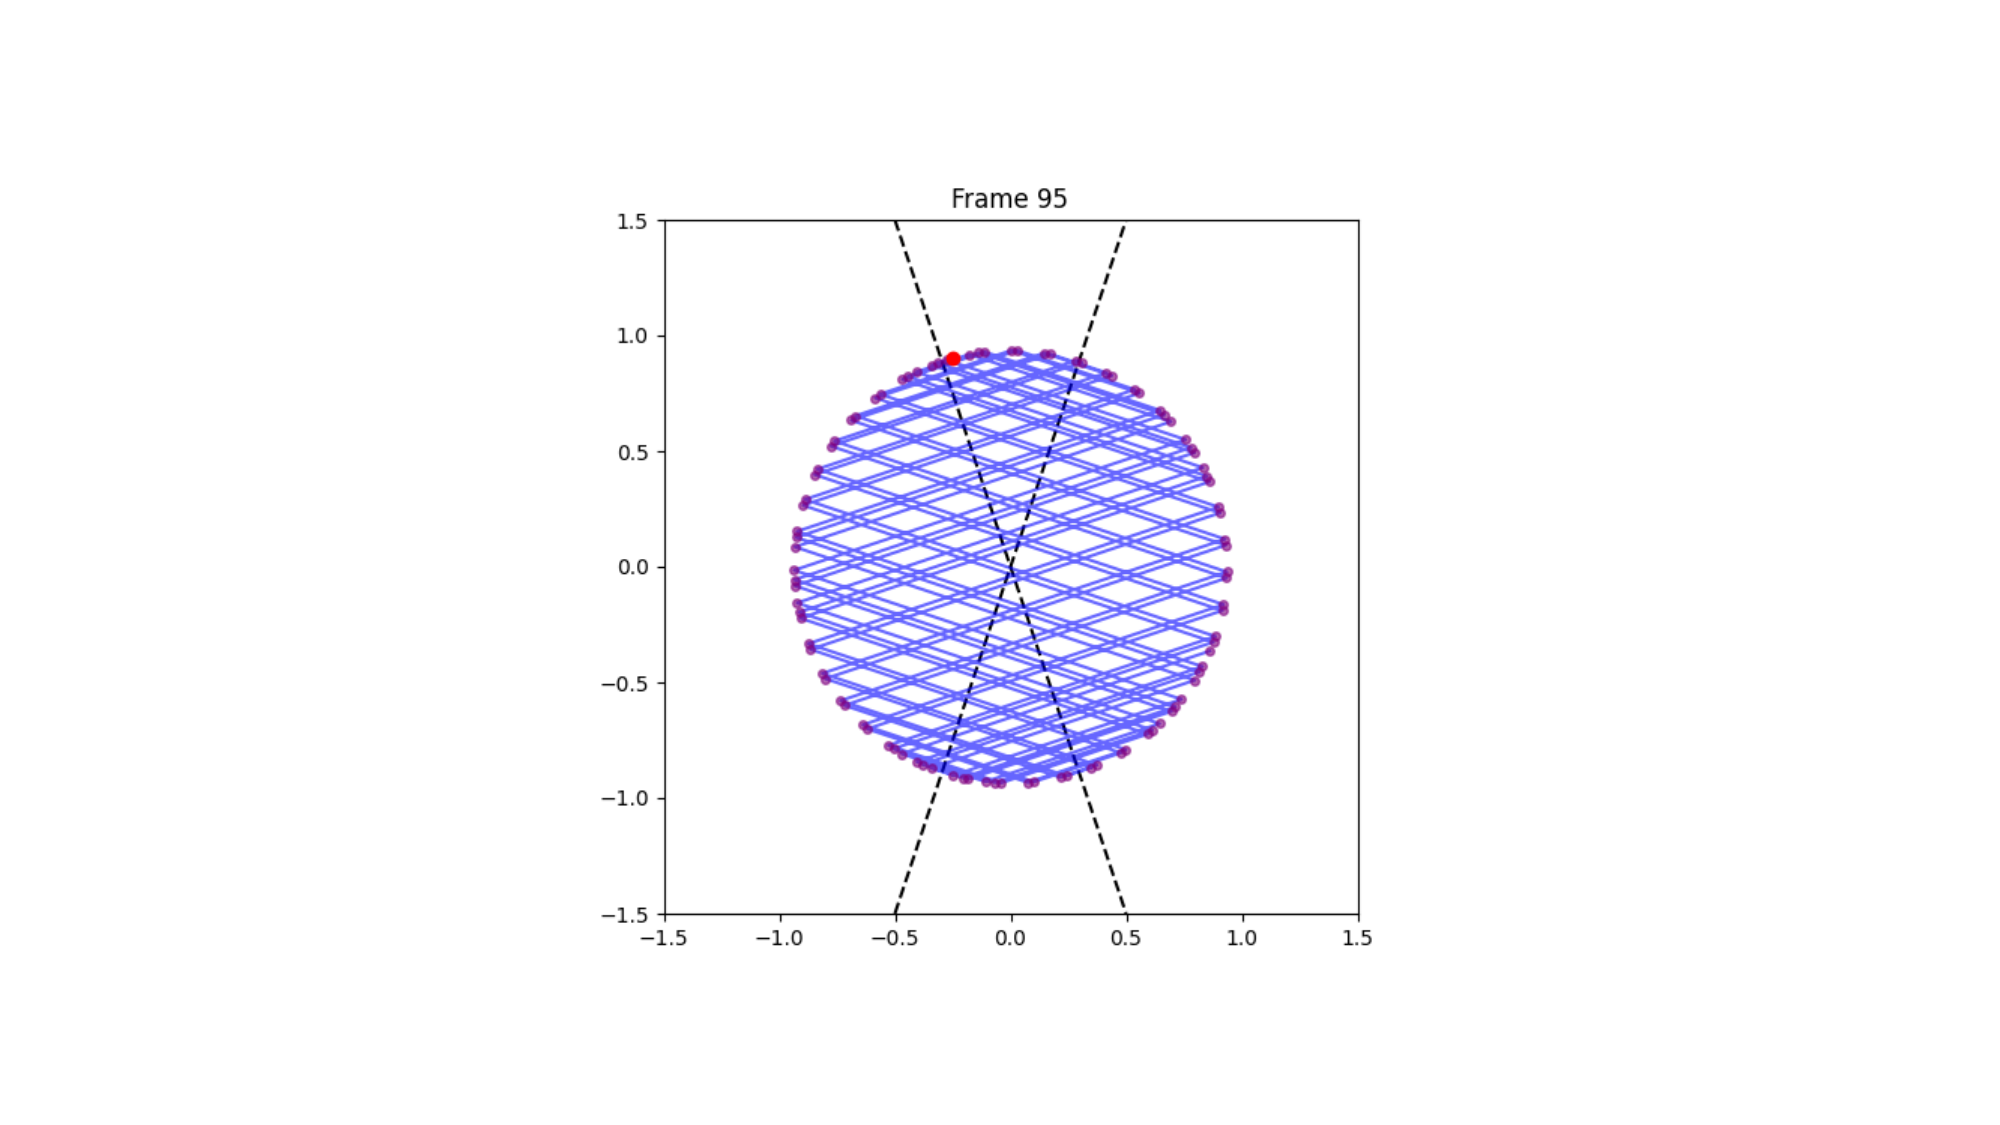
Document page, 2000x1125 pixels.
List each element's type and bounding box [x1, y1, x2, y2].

picture [549, 112, 1450, 1013]
